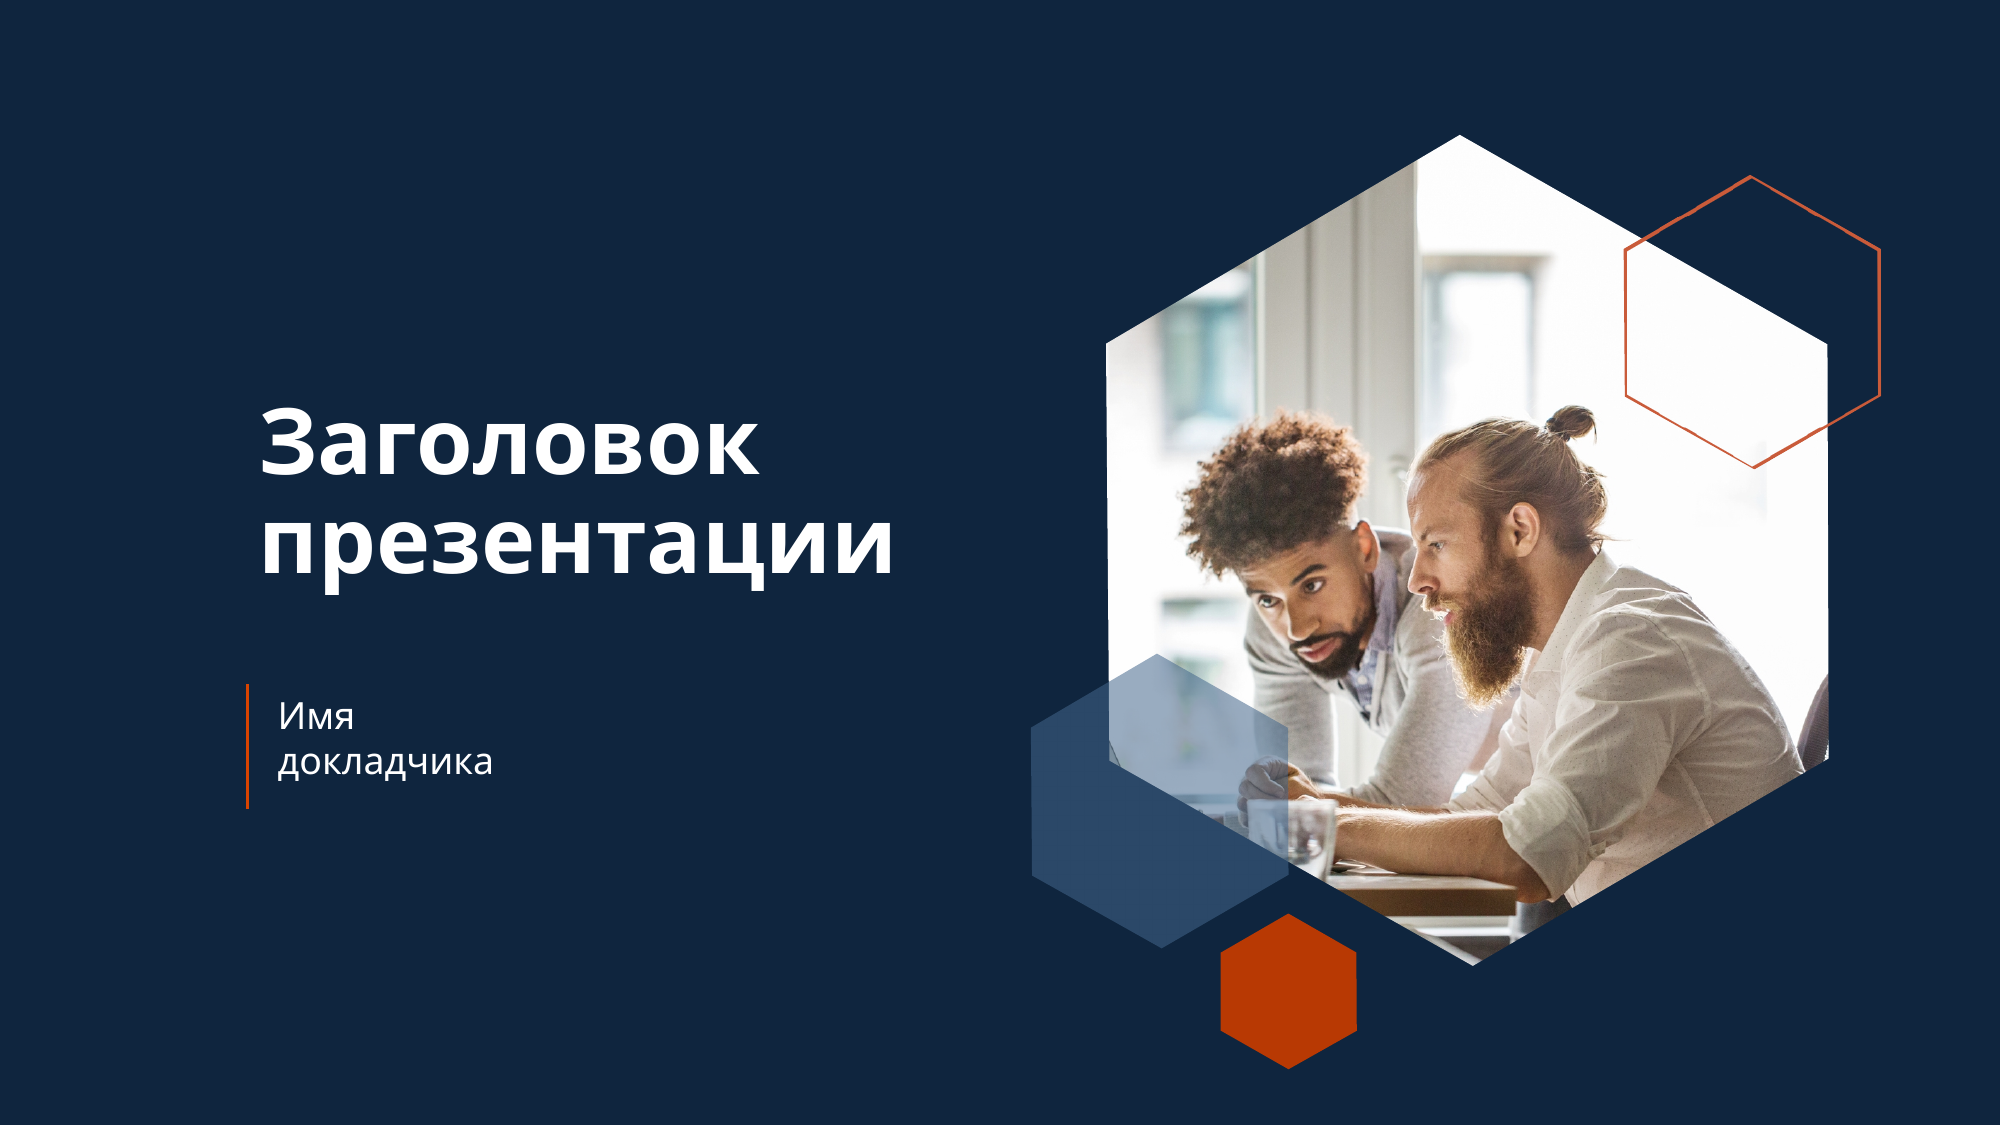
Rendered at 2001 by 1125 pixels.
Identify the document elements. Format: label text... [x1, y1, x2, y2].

list Имя докладчика [262, 684, 521, 810]
title Заголовок презентации [243, 325, 1000, 664]
picture [1030, 134, 1882, 966]
